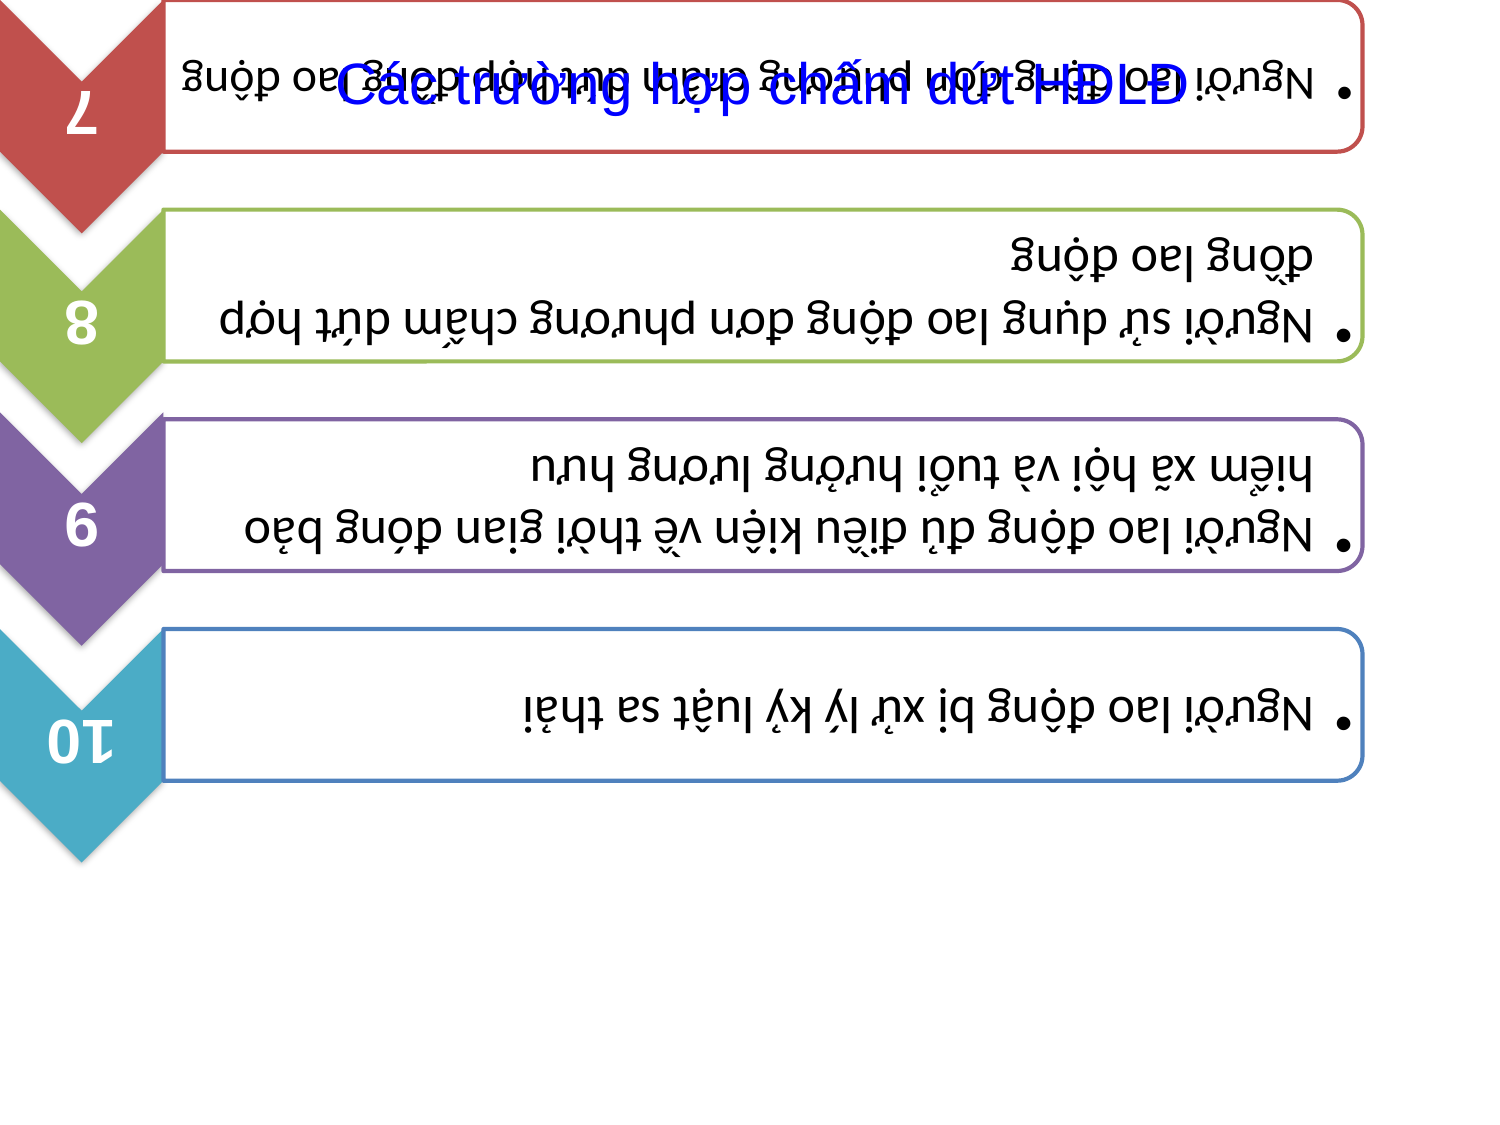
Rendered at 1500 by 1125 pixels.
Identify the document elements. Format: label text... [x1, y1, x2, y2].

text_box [74, 174, 1438, 1038]
text_box Các trường hợp chấm dứt HĐLĐ [225, 24, 1300, 138]
